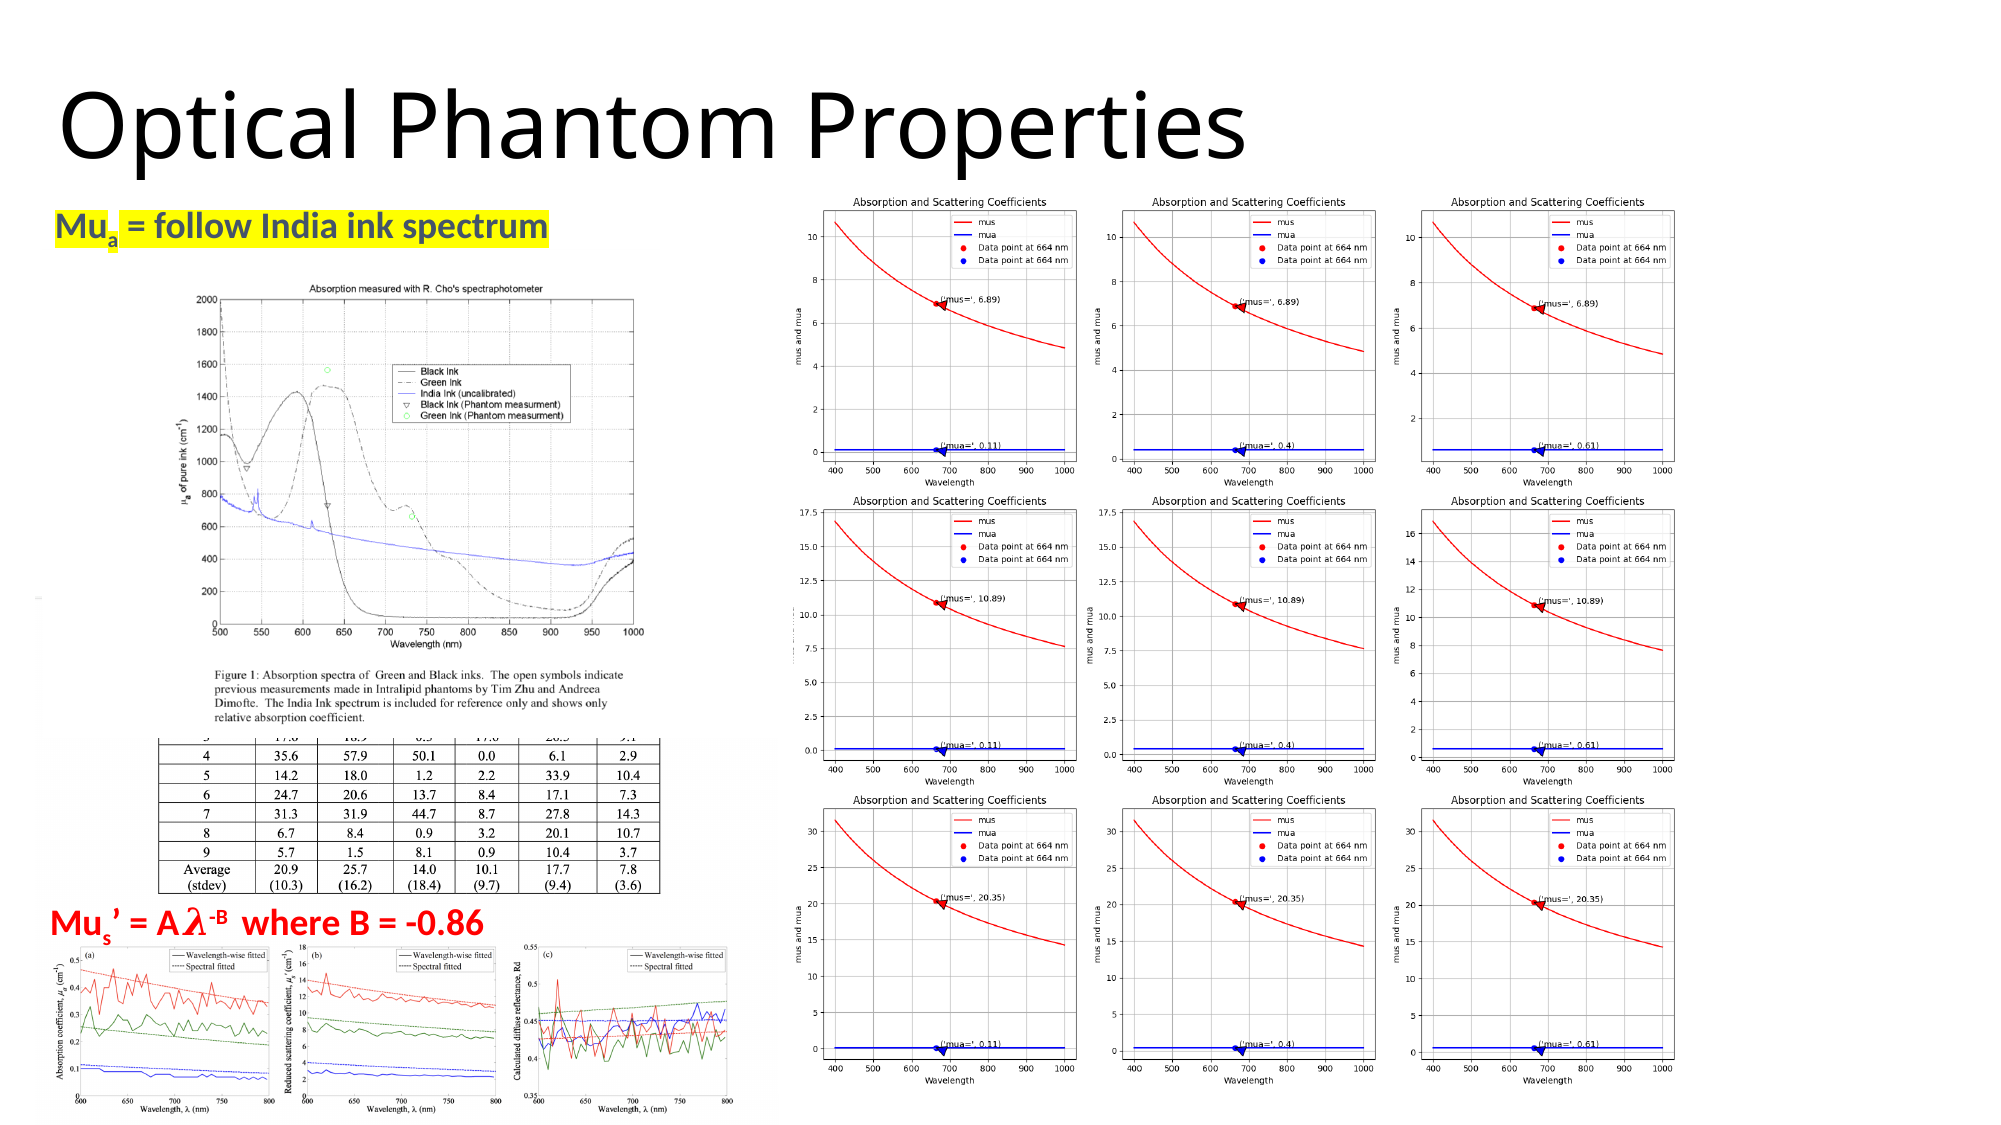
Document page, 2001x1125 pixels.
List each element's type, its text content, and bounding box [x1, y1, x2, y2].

text_box Mua = follow India ink spectrum [40, 193, 565, 260]
picture [35, 188, 1684, 1125]
title Optical Phantom Properties [42, 19, 1768, 238]
